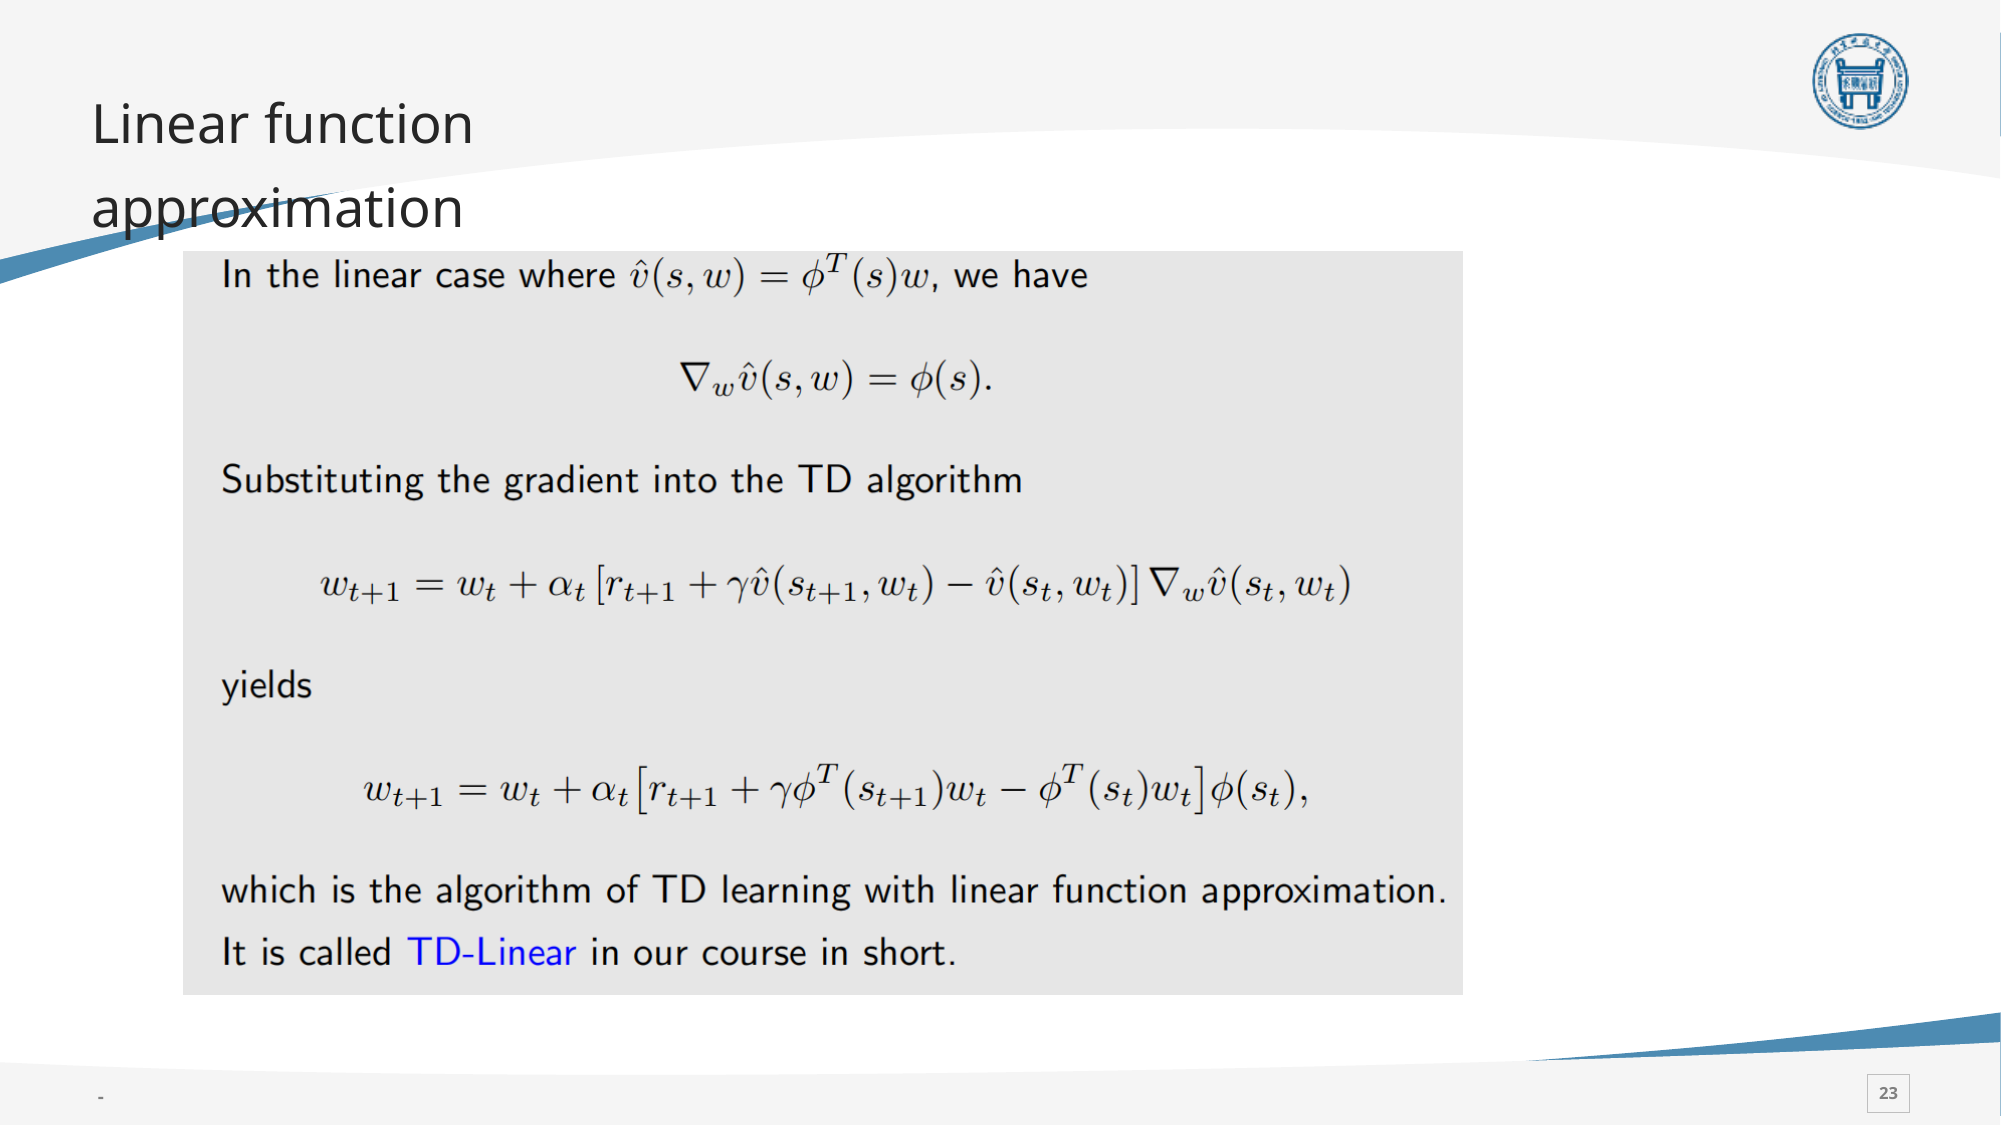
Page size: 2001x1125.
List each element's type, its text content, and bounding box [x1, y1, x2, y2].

title Linear function approximation [79, 57, 824, 146]
picture [183, 251, 1463, 995]
picture [1812, 33, 1909, 130]
